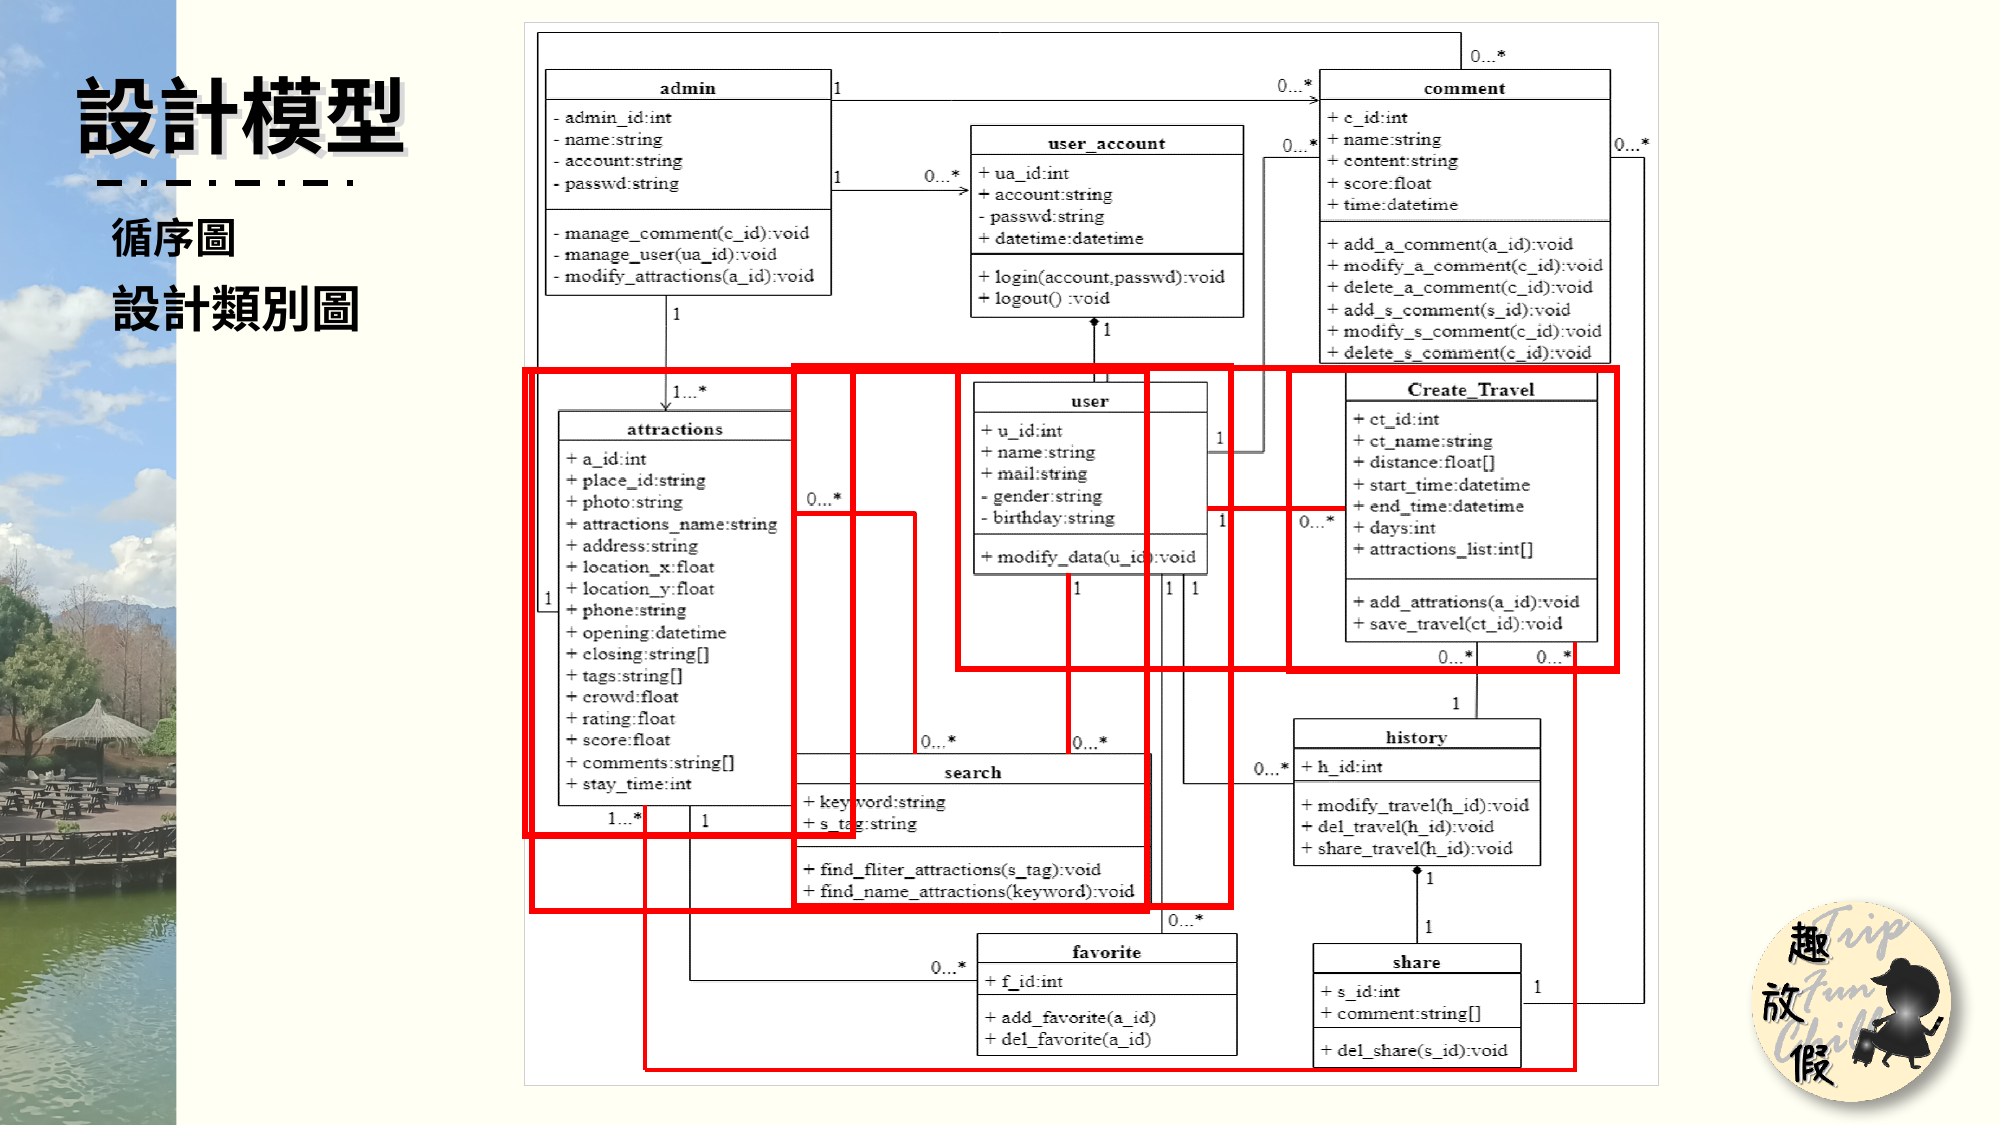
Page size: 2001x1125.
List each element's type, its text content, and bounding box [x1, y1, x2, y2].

picture [1748, 884, 1956, 1111]
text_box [59, 56, 506, 178]
text_box 設計類別圖 [96, 270, 445, 345]
text_box 循序圖 [96, 204, 380, 270]
picture [524, 21, 1659, 1086]
